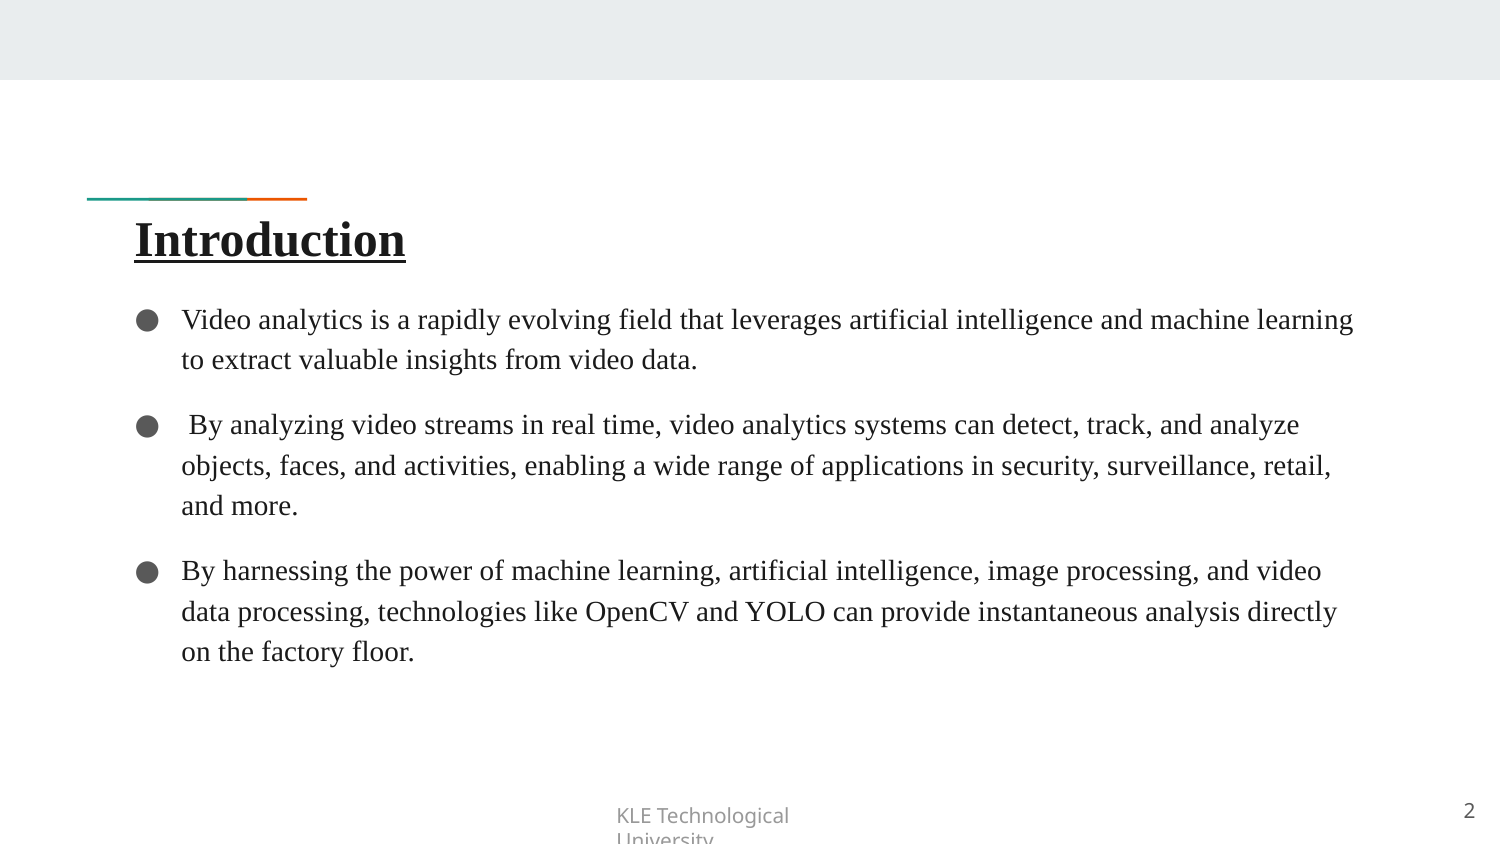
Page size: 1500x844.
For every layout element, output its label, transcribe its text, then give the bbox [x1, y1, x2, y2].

list Video analytics is a rapidly evolving field that leverages artificial intelligence and machine learning to extract valuable insights from video data. By analyzing video streams in real time, video analytics systems can detect, track, and analyze objects, faces, and activities, enabling a wide range of applications in security, surveillance, retail, and more. By harnessing the power of machine learning, artificial intelligence, image processing, and video data processing, technologies like OpenCV and YOLO can provide instantaneous analysis directly on the factory floor. [119, 279, 1381, 712]
title Introduction [119, 191, 1381, 279]
text_box KLE Technological University [601, 788, 899, 844]
slide_number 2 [1400, 779, 1491, 844]
